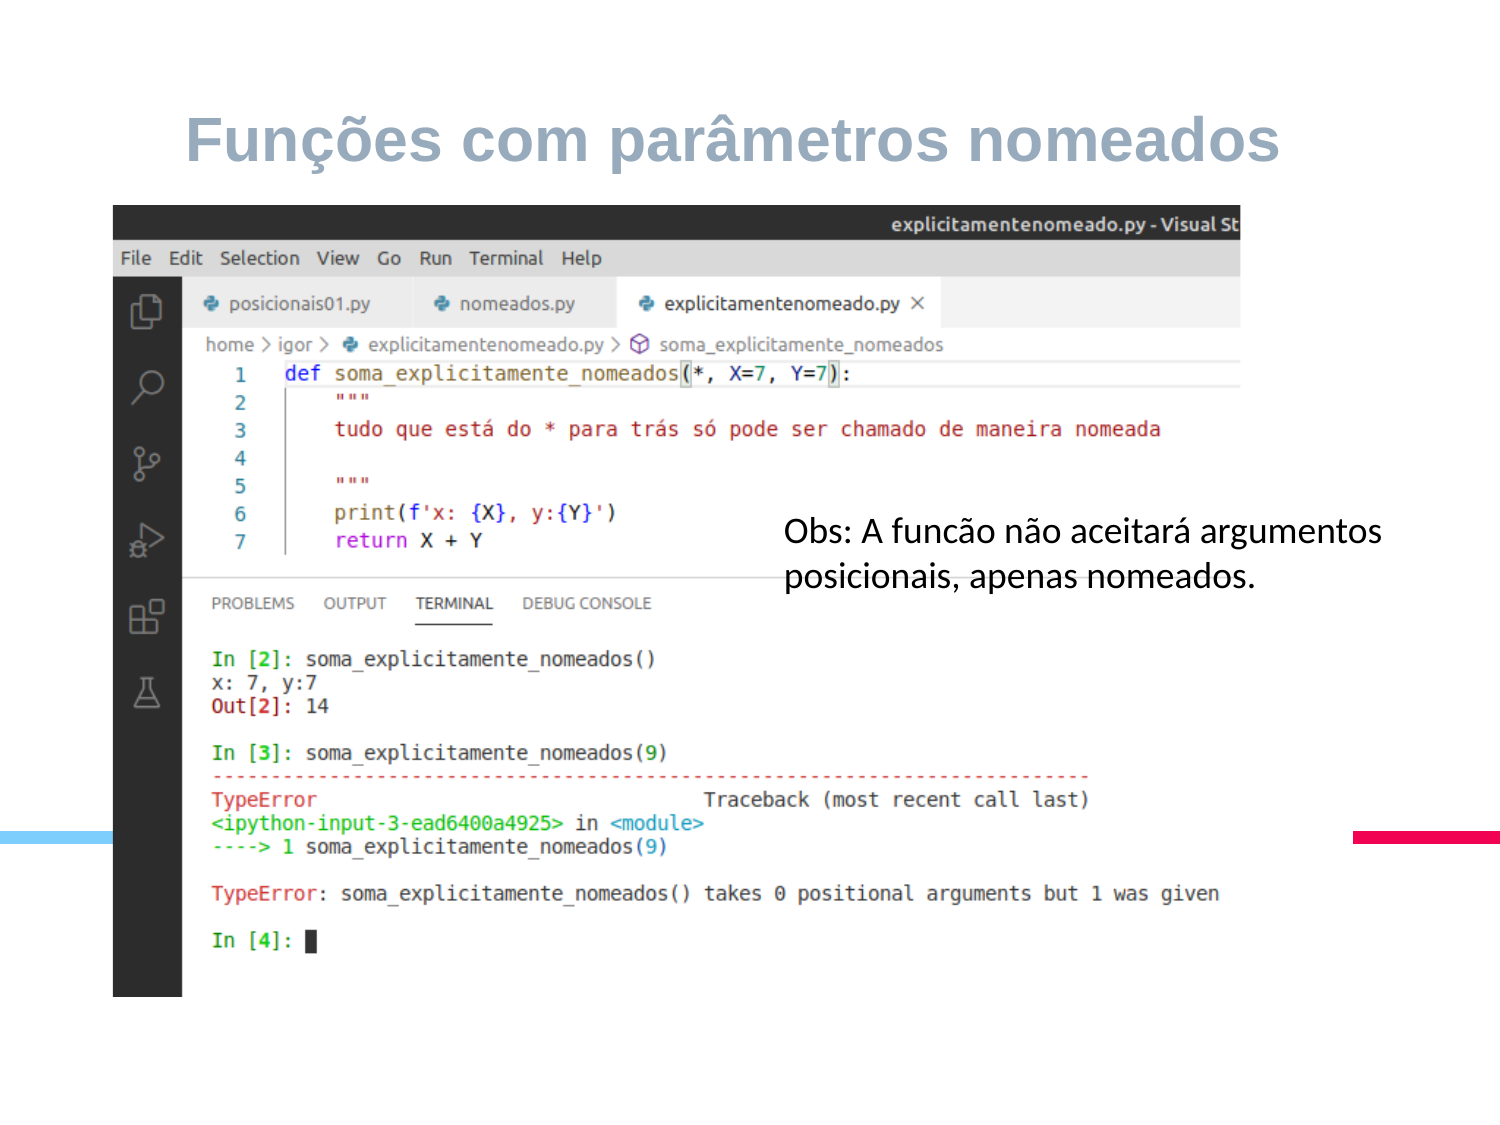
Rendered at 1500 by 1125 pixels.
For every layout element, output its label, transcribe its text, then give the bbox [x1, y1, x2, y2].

text_box Funções com parâmetros nomeados [1211, 98, 1283, 174]
picture [1353, 830, 1500, 844]
text_box Obs: A funcão não aceitará argumentos posicionais, apenas nomeados. [1246, 498, 1413, 604]
picture [0, 205, 1241, 997]
picture [146, 33, 1207, 175]
